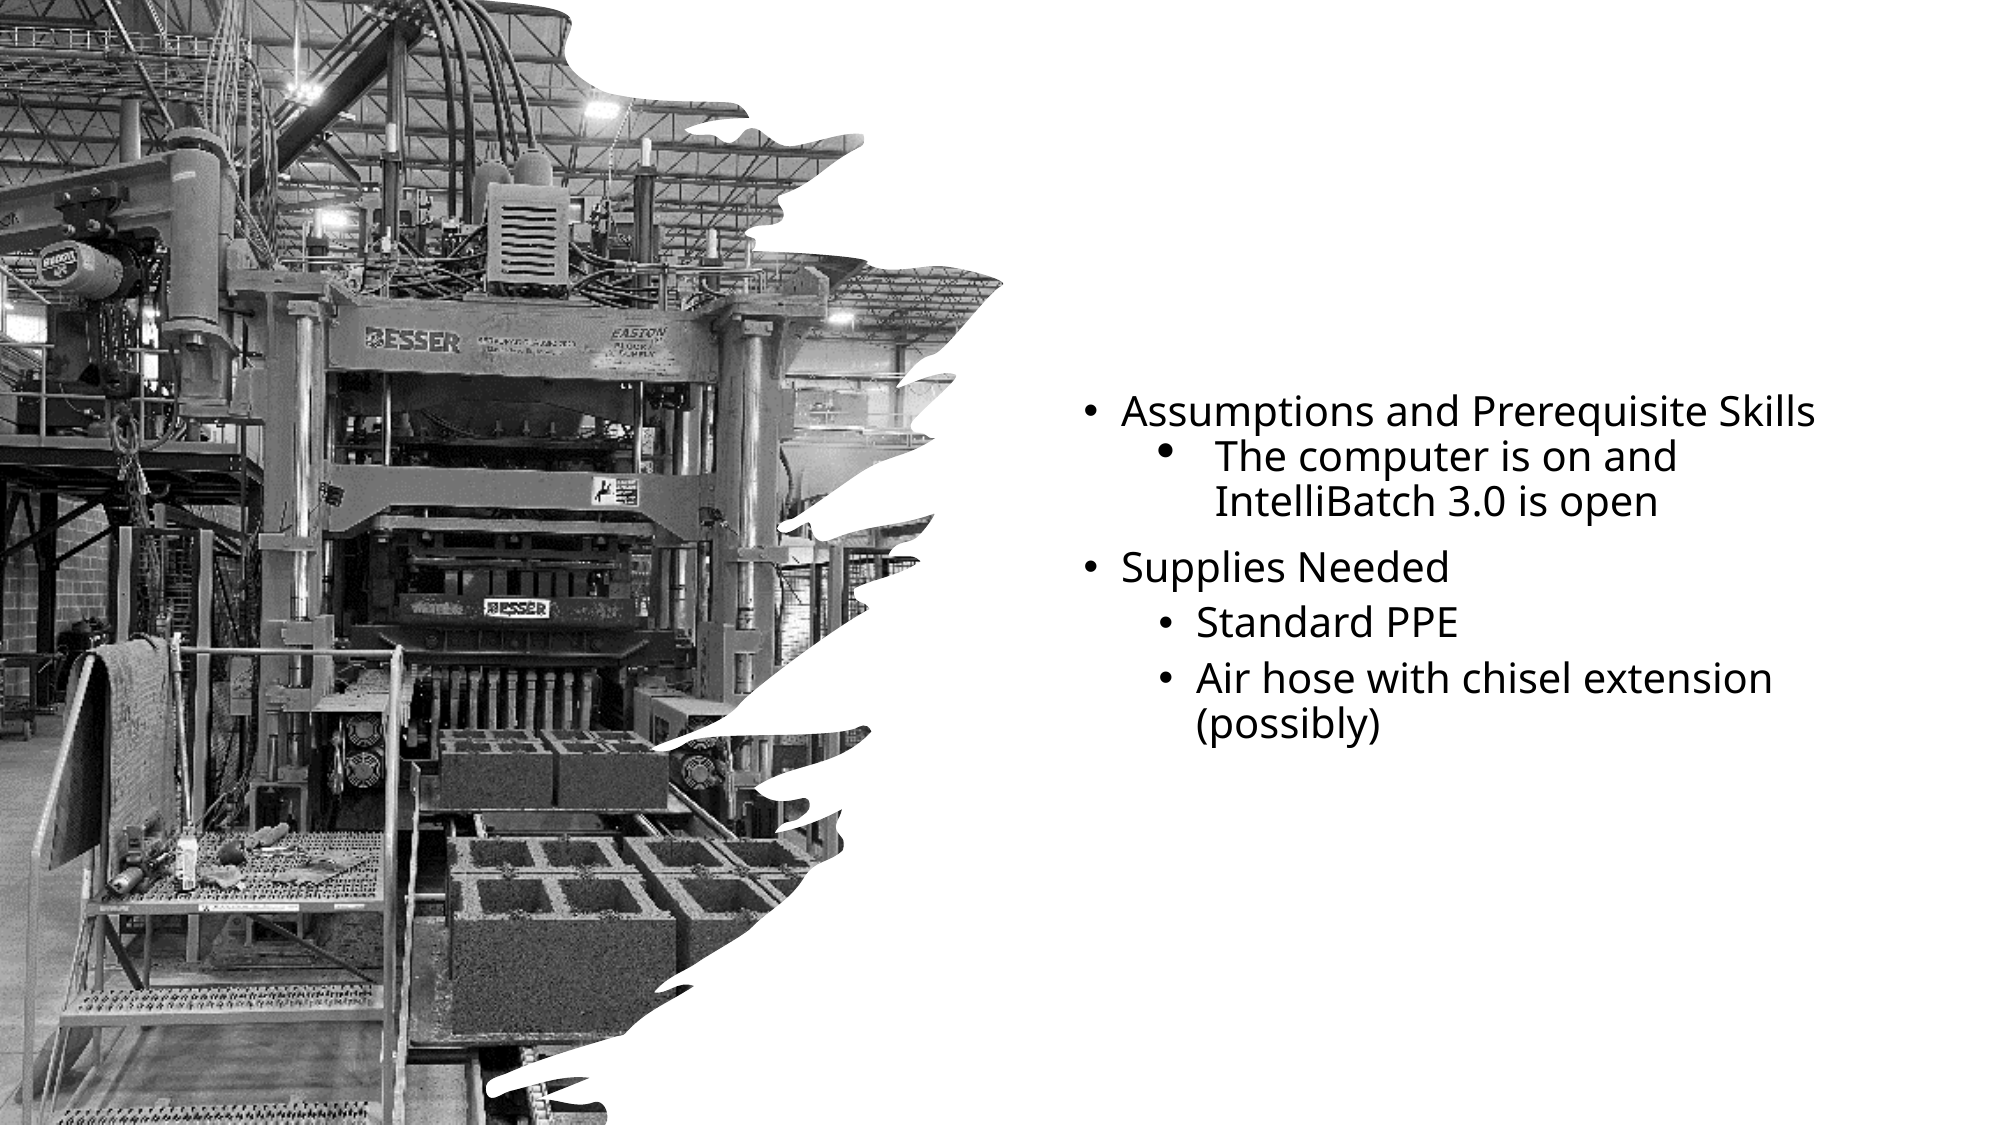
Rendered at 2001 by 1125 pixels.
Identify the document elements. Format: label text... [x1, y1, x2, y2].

list Assumptions and Prerequisite Skills The computer is on and IntelliBatch 3.0 is open Supplies Needed Standard PPE Air hose with chisel extension (possibly) [1068, 382, 1863, 1014]
text_box [1004, 0, 2000, 1125]
picture [0, 0, 1004, 1125]
